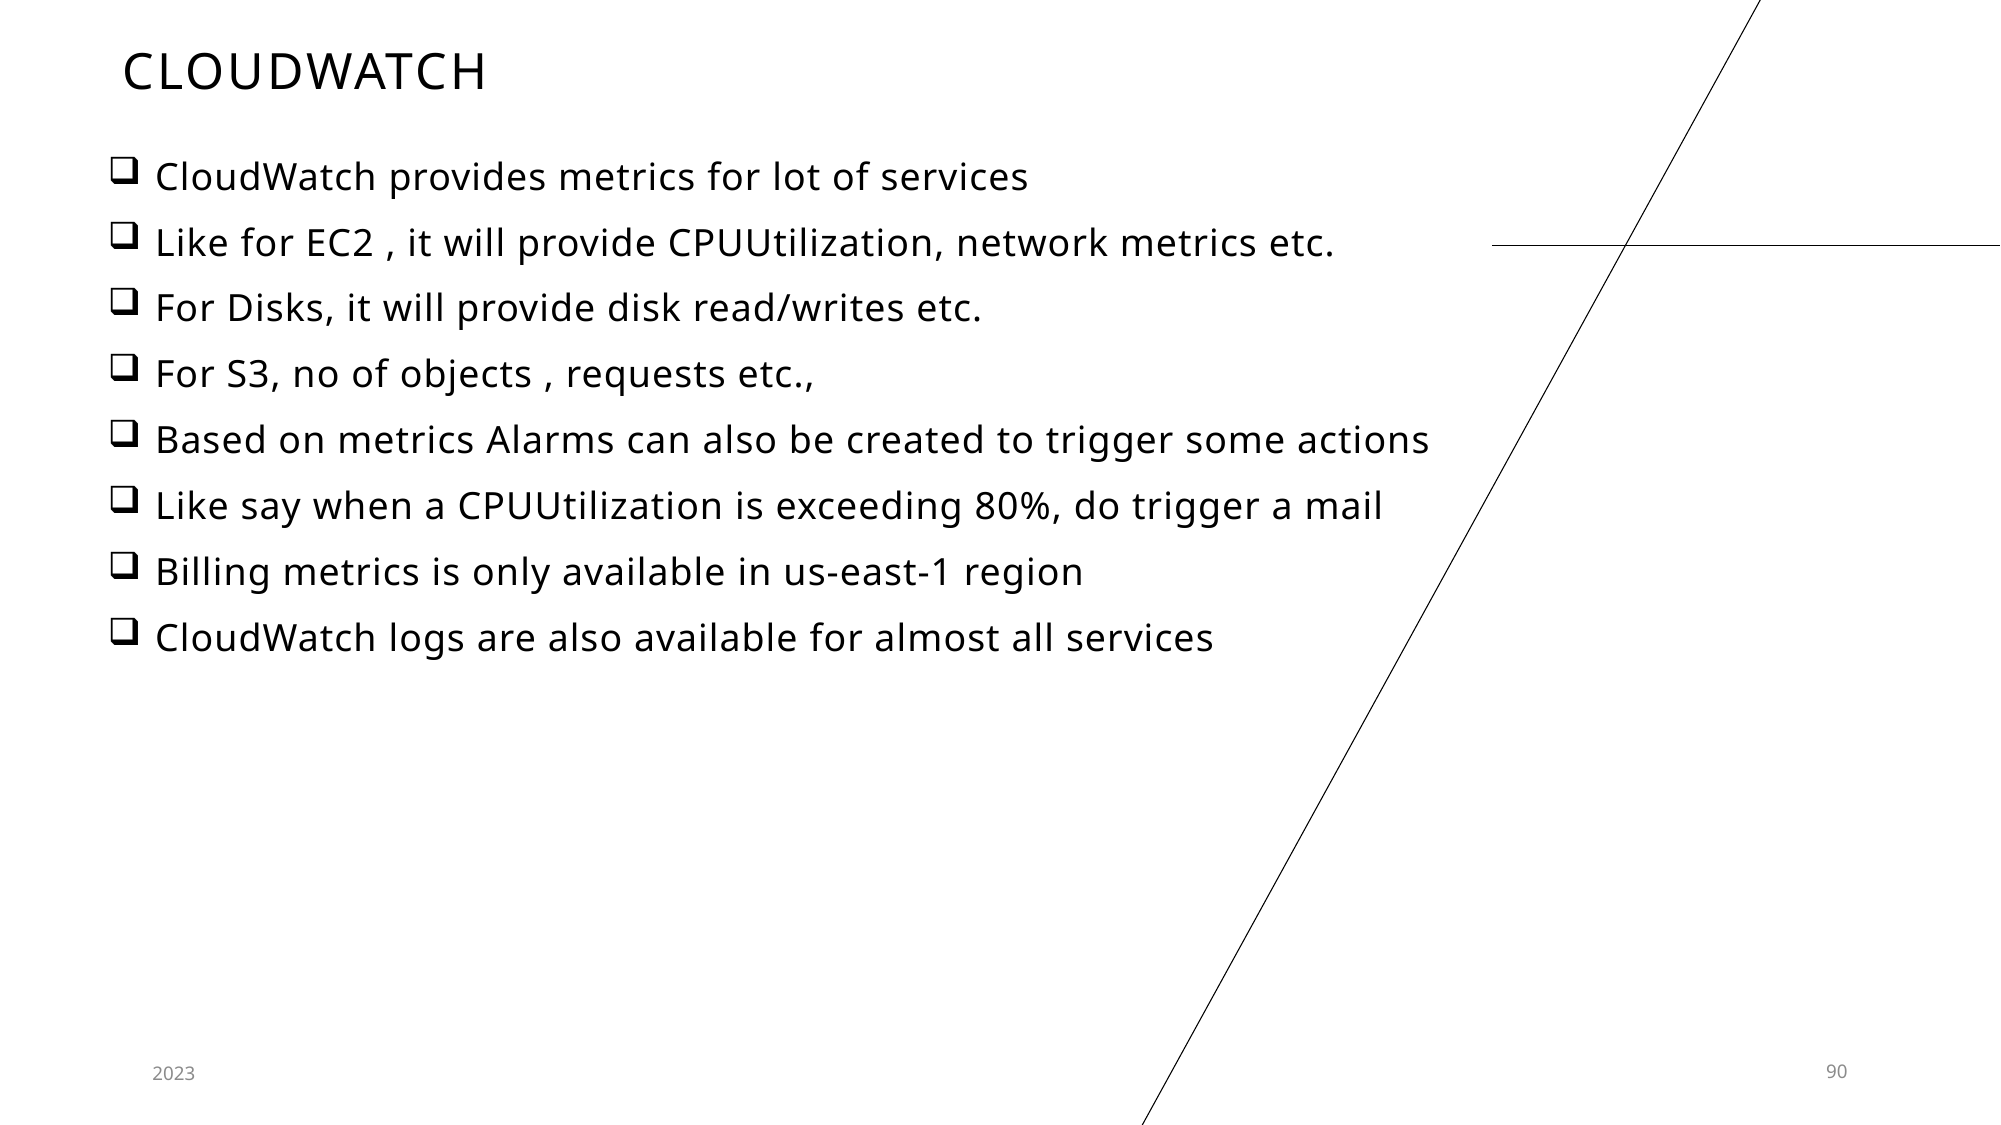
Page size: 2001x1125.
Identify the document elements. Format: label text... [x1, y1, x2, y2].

title CloudWatch [108, 23, 1445, 108]
slide_number 2023 [137, 1042, 338, 1103]
slide_number 90 [1412, 1042, 1863, 1103]
list CloudWatch provides metrics for lot of services Like for EC2 , it will provide CPUUtilization, network metrics etc. For Disks, it will provide disk read/writes etc. For S3, no of objects , requests etc., Based on metrics Alarms can also be created to trigger some actions Like say when a CPUUtilization is exceeding 80%, do trigger a mail Billing metrics is only available in us-east-1 region CloudWatch logs are also available for almost all services [93, 145, 1848, 945]
